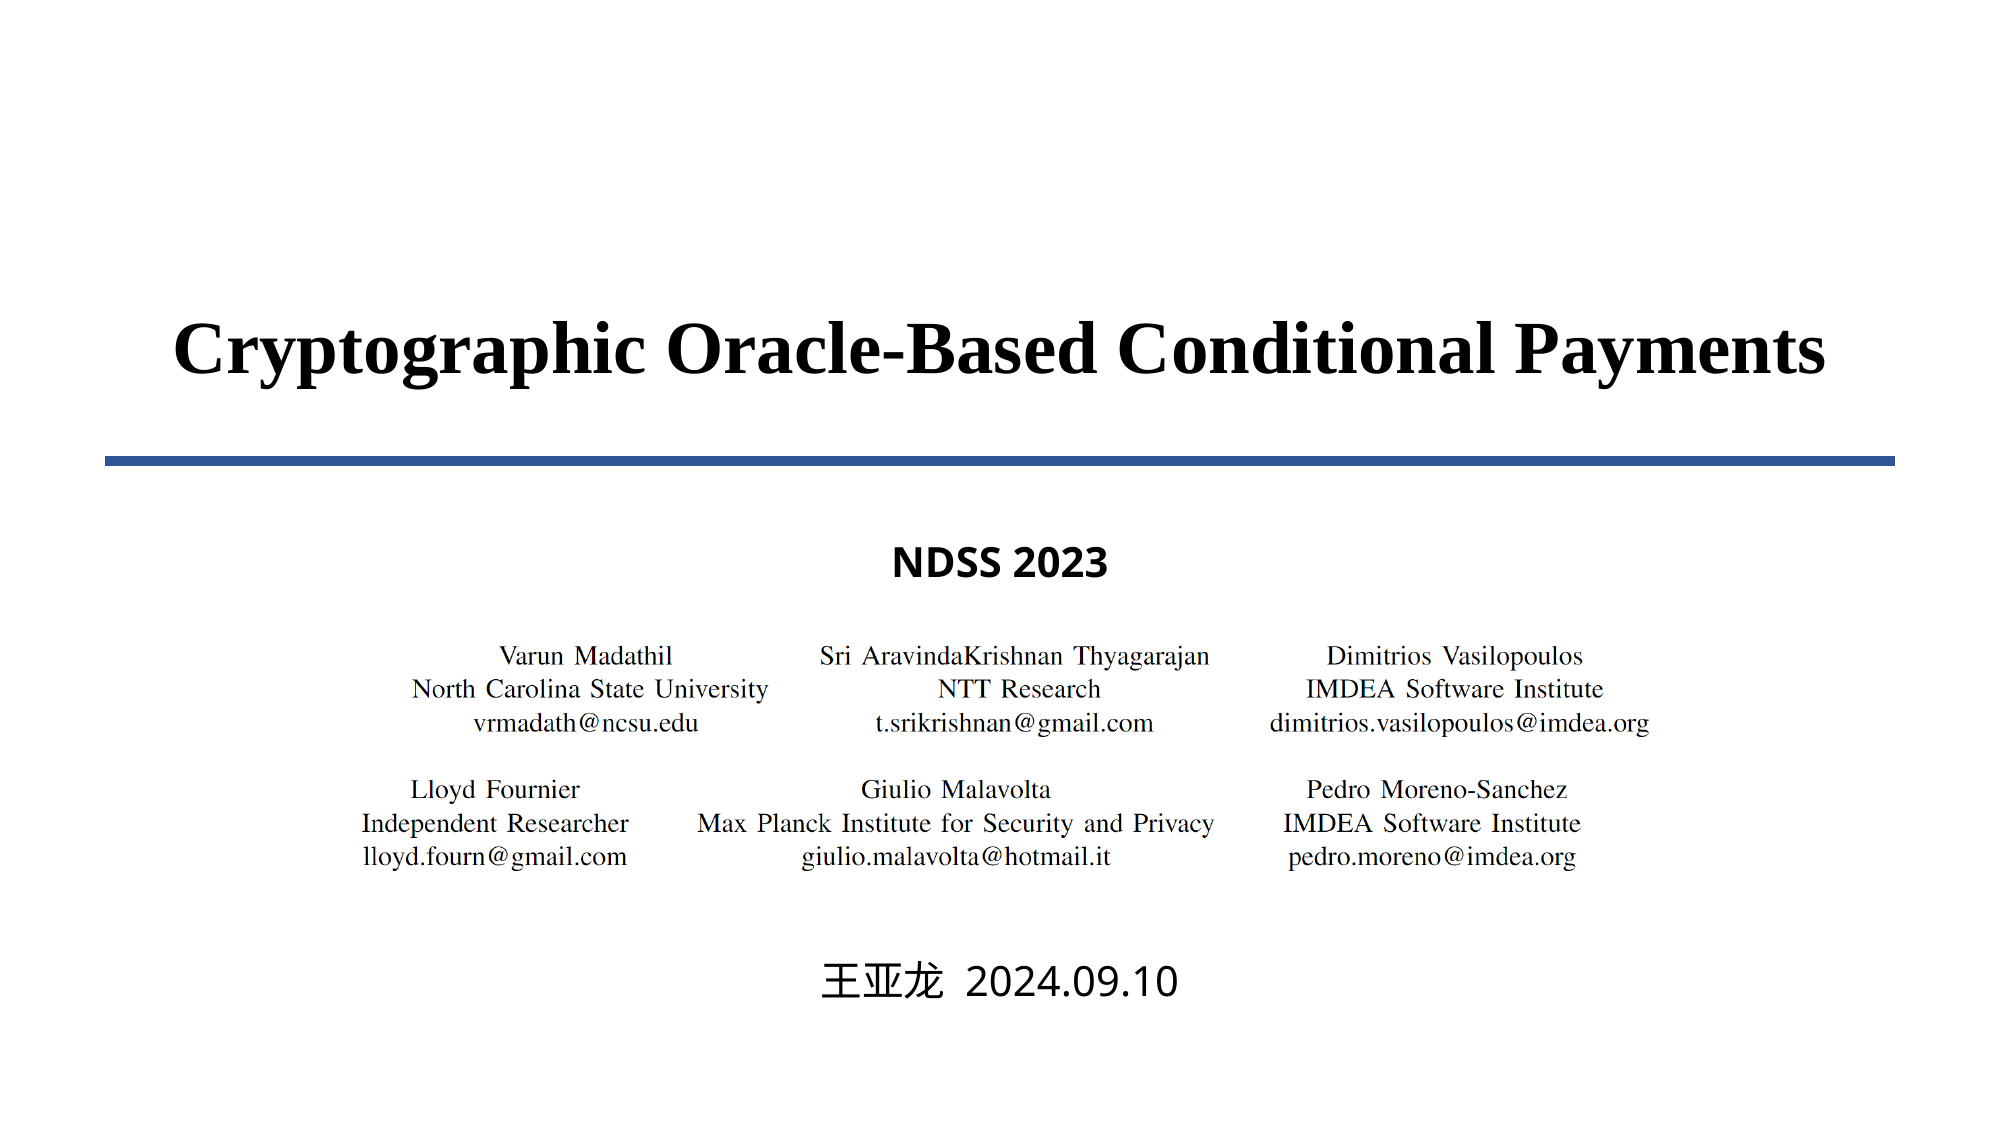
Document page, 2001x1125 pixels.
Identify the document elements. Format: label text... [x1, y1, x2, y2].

text_box Cryptographic Oracle-Based Conditional Payments [89, 291, 1911, 396]
text_box NDSS 2023 [876, 528, 1124, 593]
picture [344, 639, 1656, 878]
text_box 王亚龙 2024.09.10 [760, 947, 1240, 1013]
